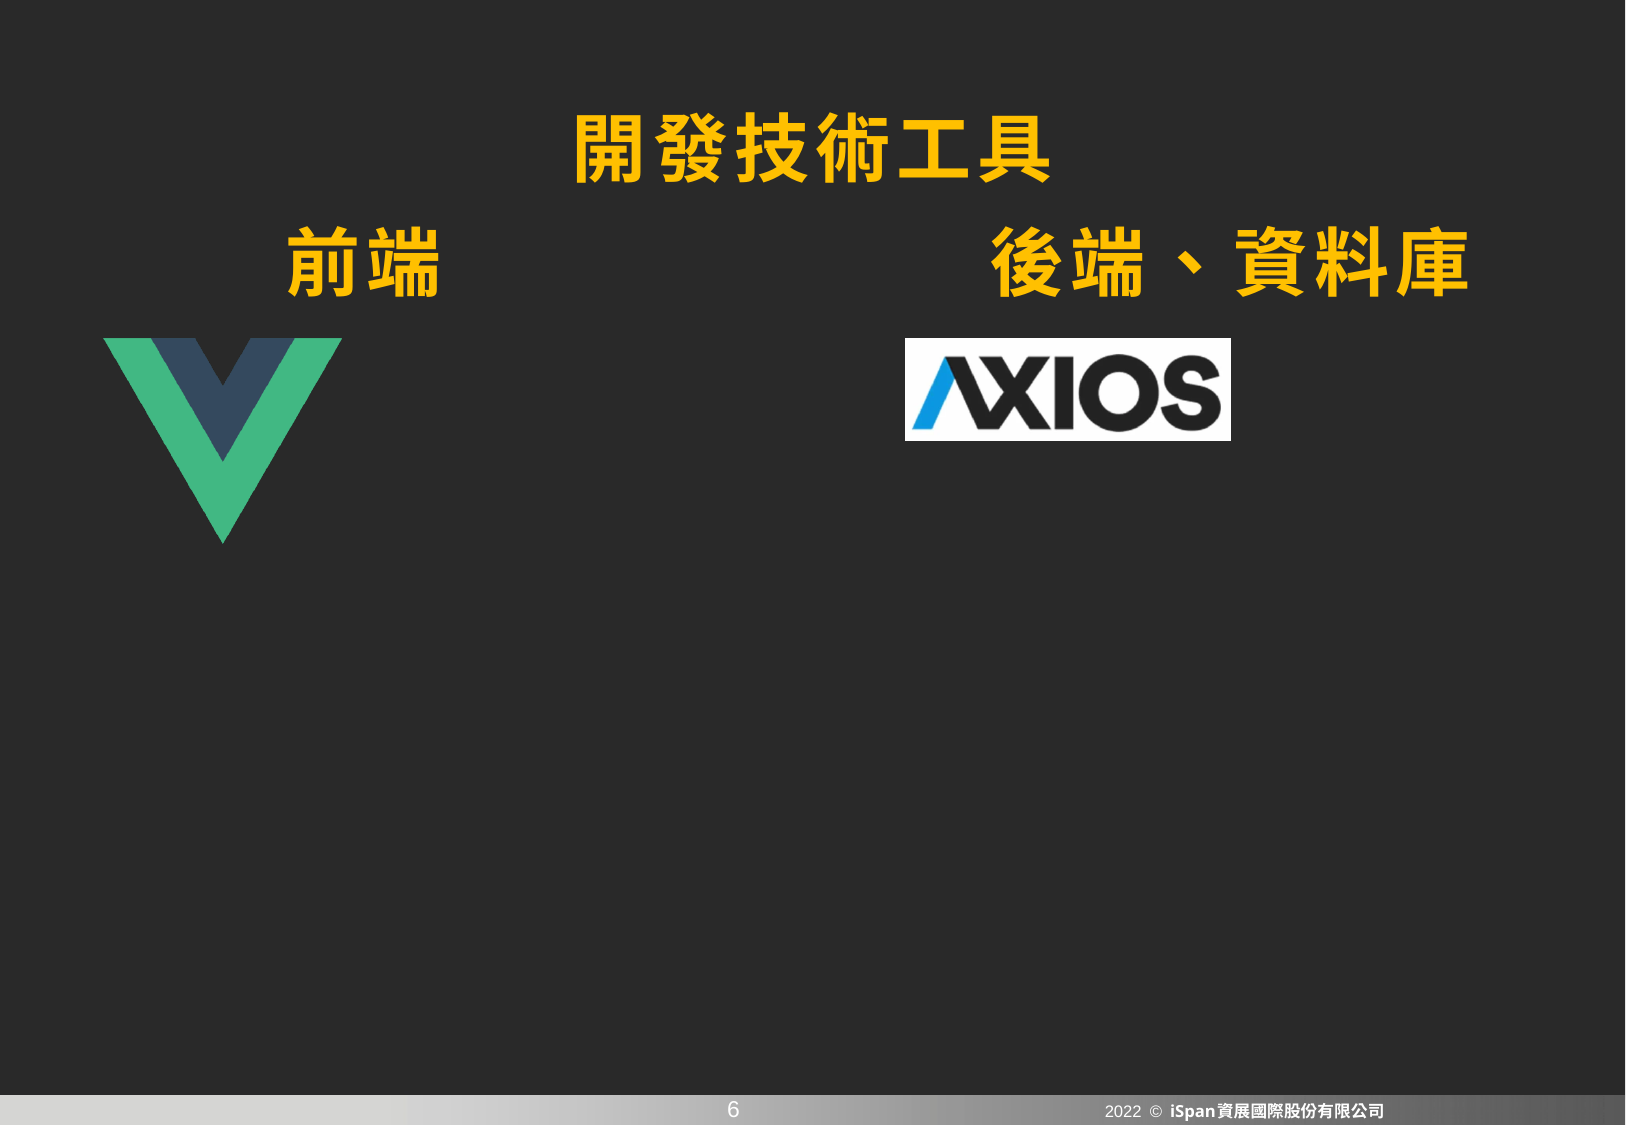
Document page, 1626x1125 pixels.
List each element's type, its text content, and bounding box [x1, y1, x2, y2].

text_box 後端、資料庫 [812, 203, 1625, 318]
picture [0, 0, 1626, 1125]
text_box 前端 [103, 203, 624, 318]
text_box 開發技術工具 [103, 89, 1522, 204]
